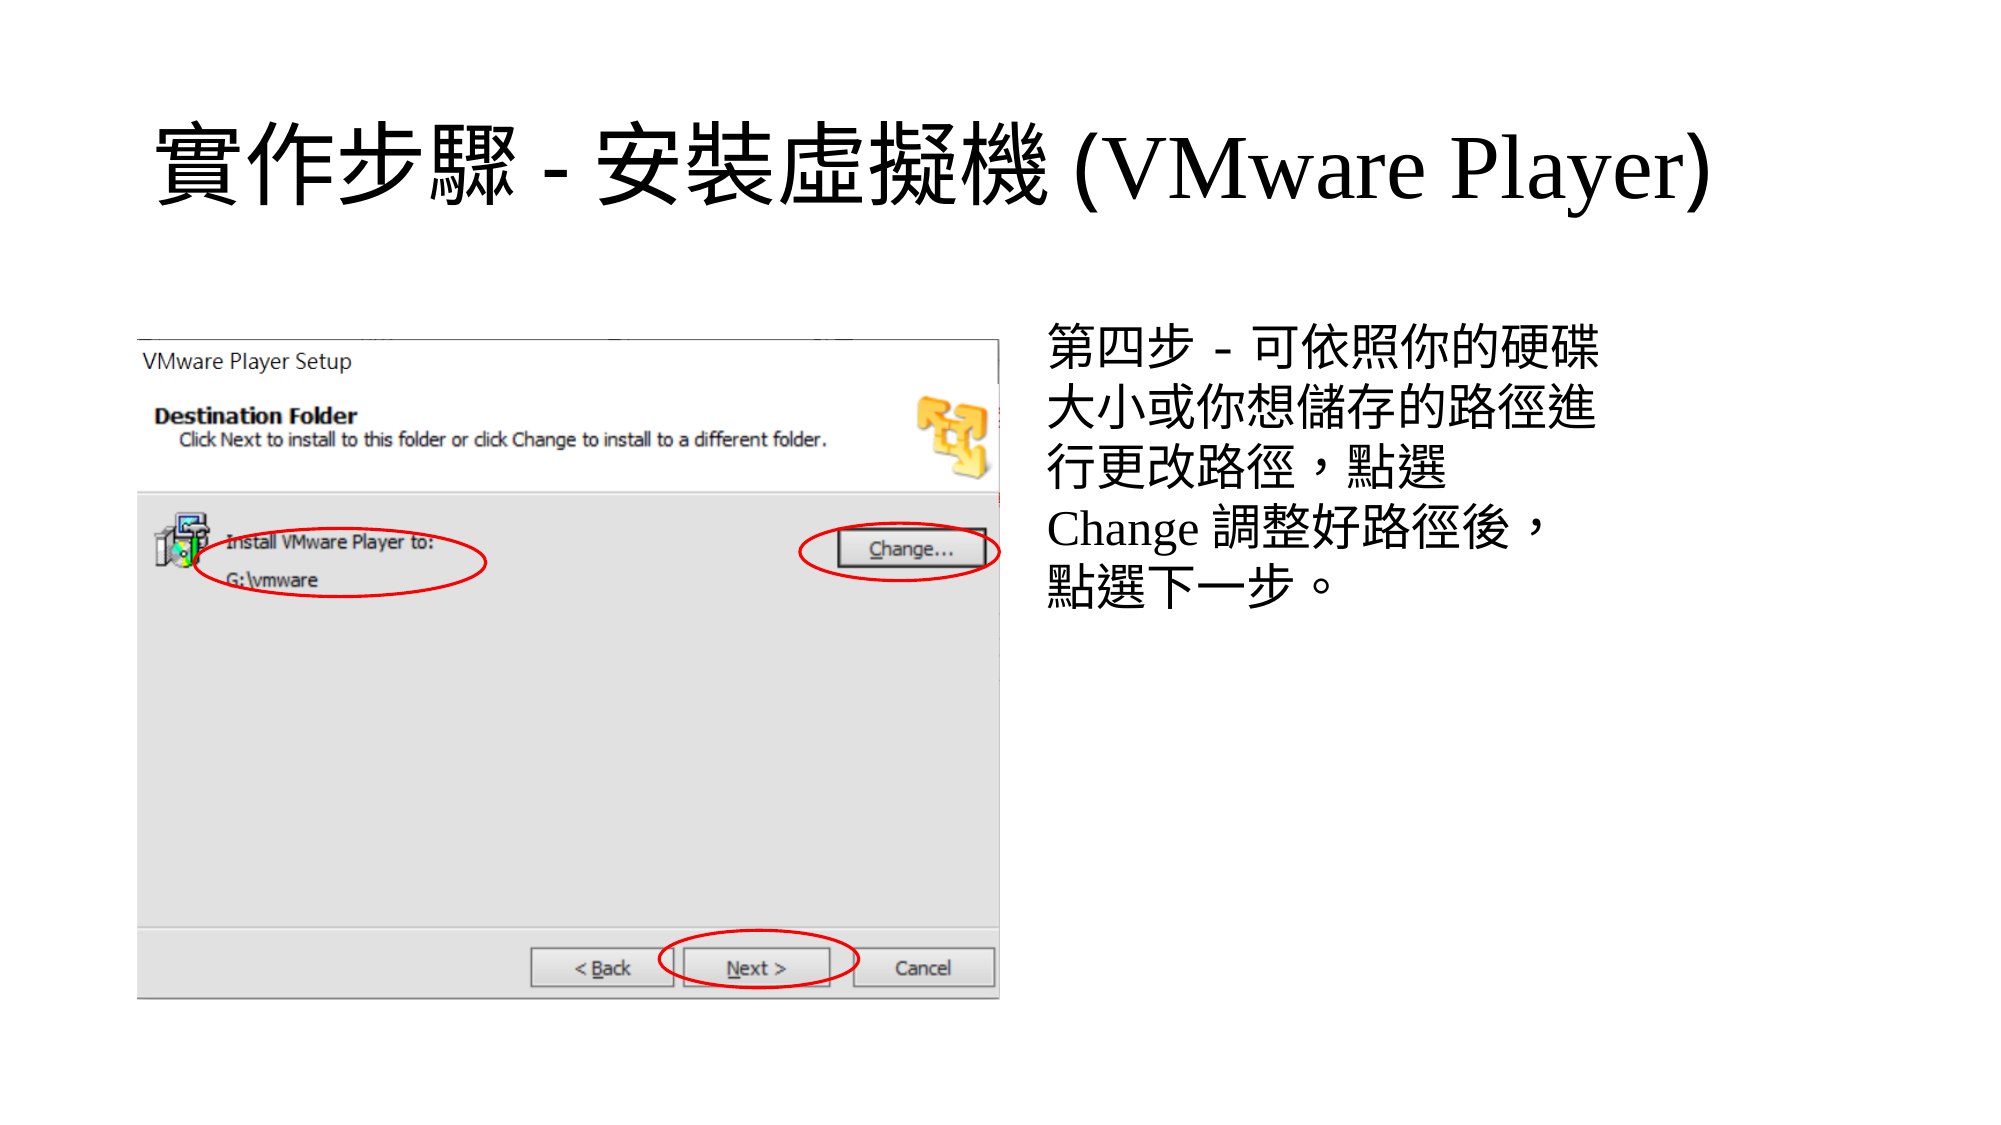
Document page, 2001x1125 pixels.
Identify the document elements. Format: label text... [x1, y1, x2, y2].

title 實作步驟-安裝虛擬機(VMware Player) [137, 59, 1863, 278]
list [136, 339, 1000, 1001]
text_box 第四步-可依照你的硬碟大小或你想儲存的路徑進行更改路徑，點選Change調整好路徑後，點選下一步。 [1032, 308, 1626, 623]
